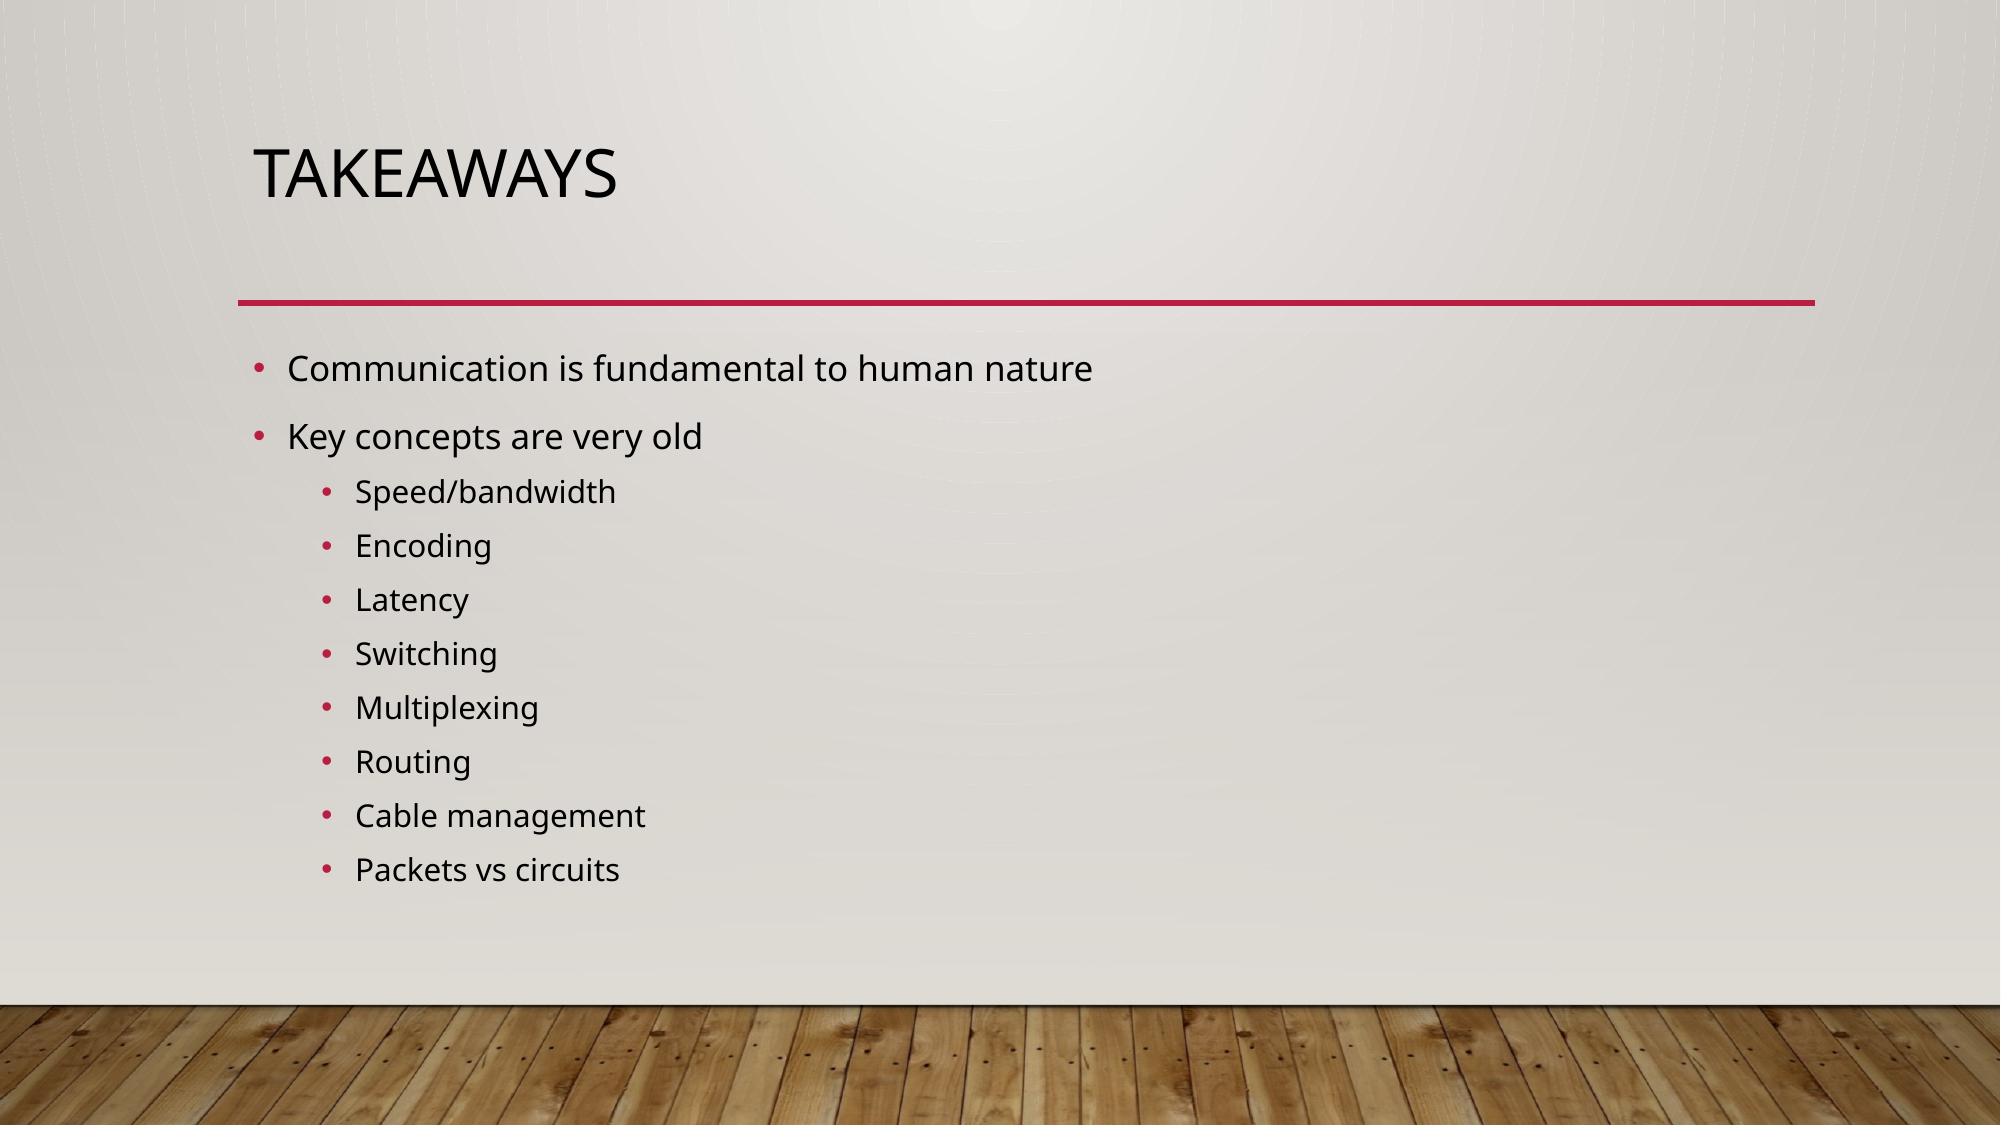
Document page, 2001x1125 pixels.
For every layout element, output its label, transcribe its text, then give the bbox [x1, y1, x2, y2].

picture [0, 1005, 2000, 1125]
list Communication is fundamental to human nature Key concepts are very old Speed/bandwidth Encoding Latency Switching Multiplexing Routing Cable management Packets vs circuits [238, 330, 1814, 897]
title Takeaways [238, 131, 1814, 305]
